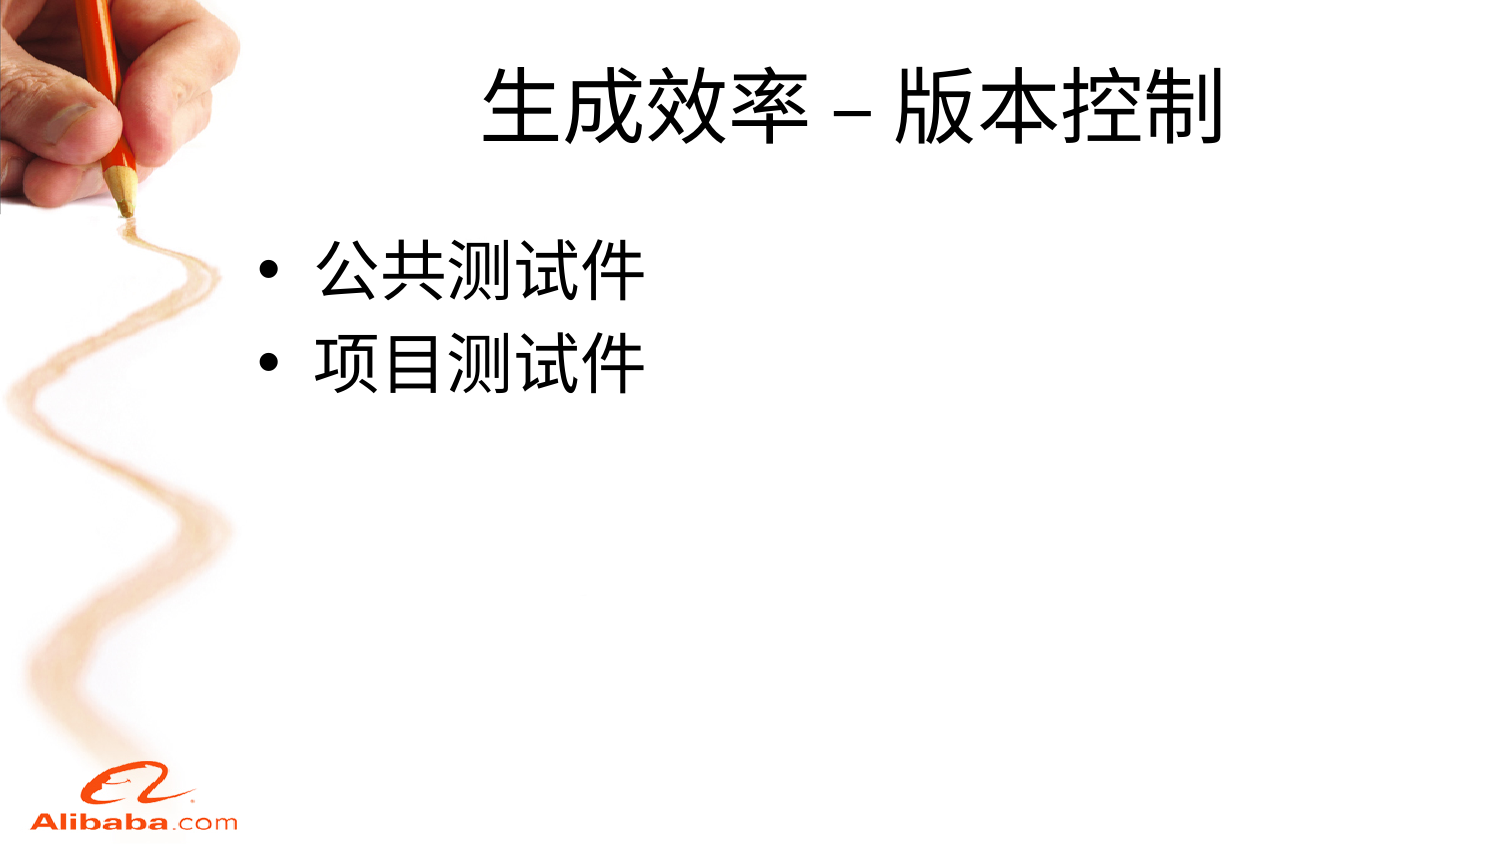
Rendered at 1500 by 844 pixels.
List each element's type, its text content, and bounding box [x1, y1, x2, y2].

text_box 公共测试件 项目测试件 [242, 220, 1435, 778]
picture [0, 0, 1500, 844]
title 生成效率 – 版本控制 [281, 33, 1426, 175]
